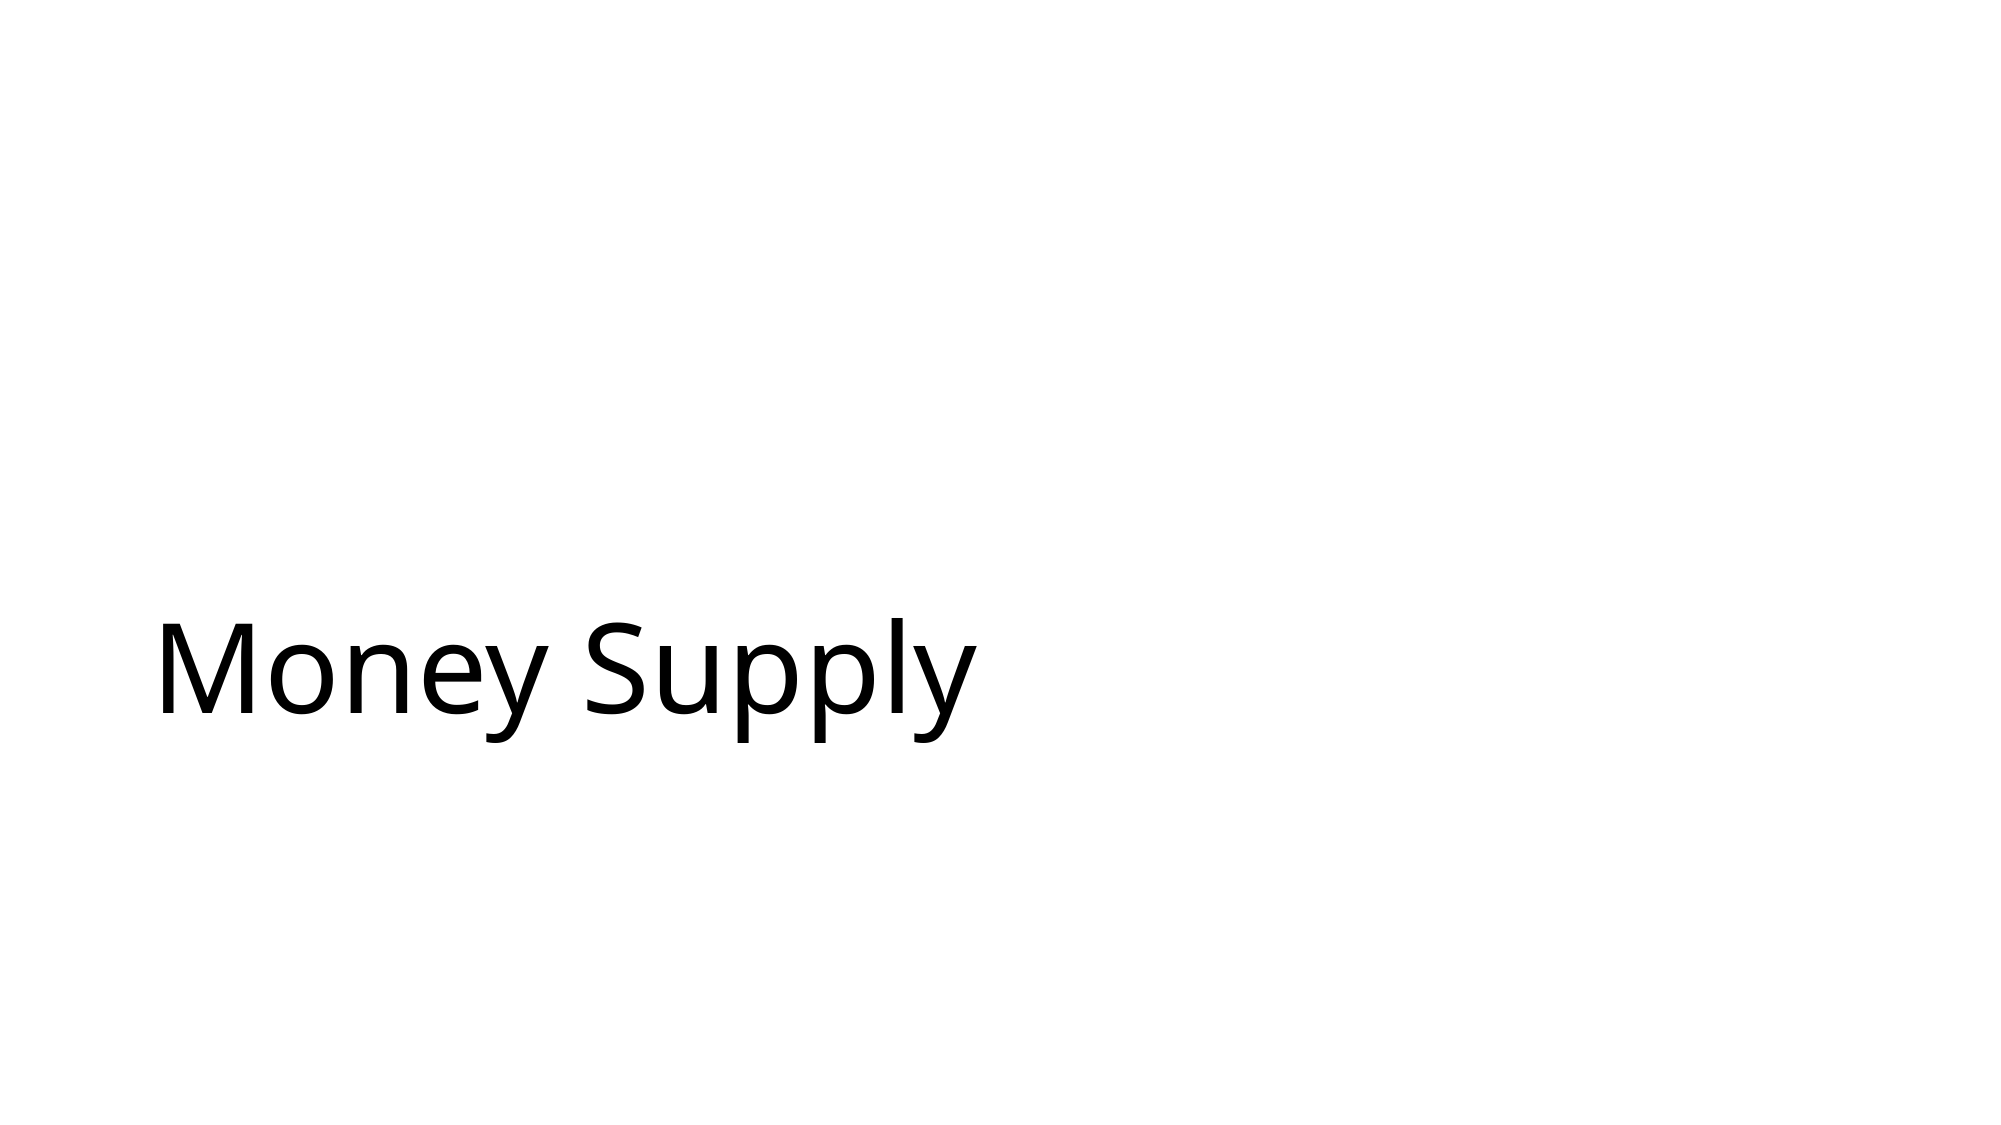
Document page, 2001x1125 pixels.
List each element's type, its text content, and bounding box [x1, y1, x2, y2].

title Money Supply [136, 280, 1862, 749]
